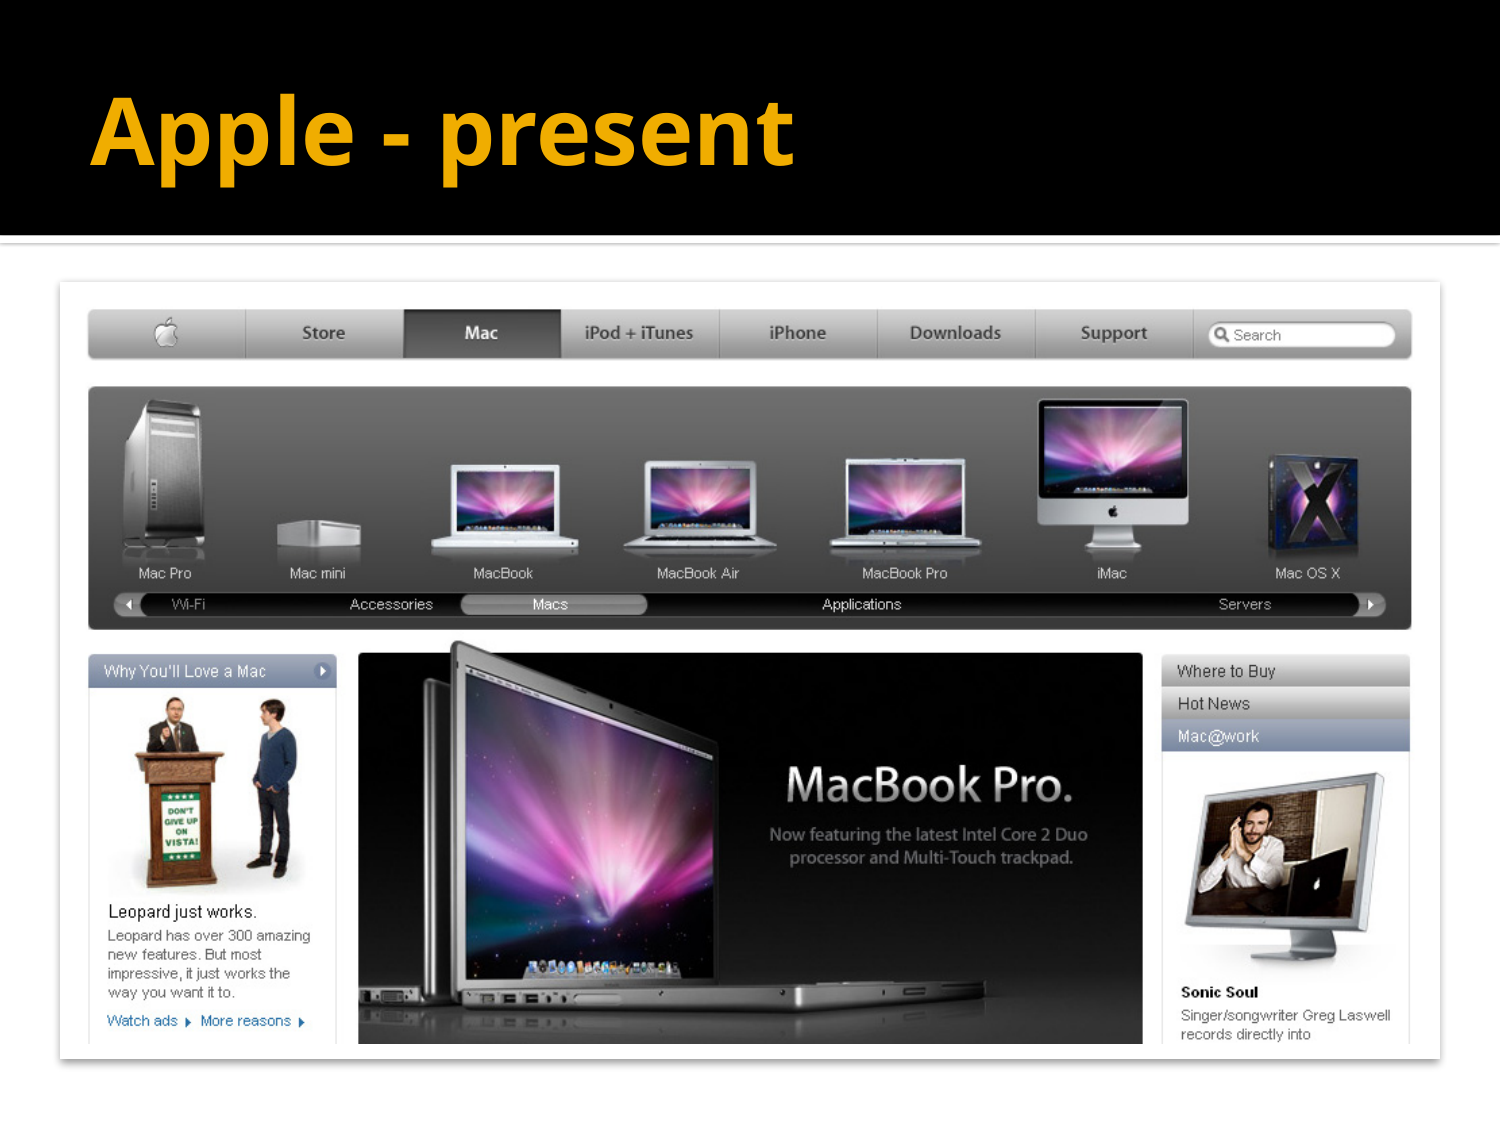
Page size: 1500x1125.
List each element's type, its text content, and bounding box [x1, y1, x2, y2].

title Apple - present [75, 25, 1425, 231]
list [74, 296, 1425, 1045]
